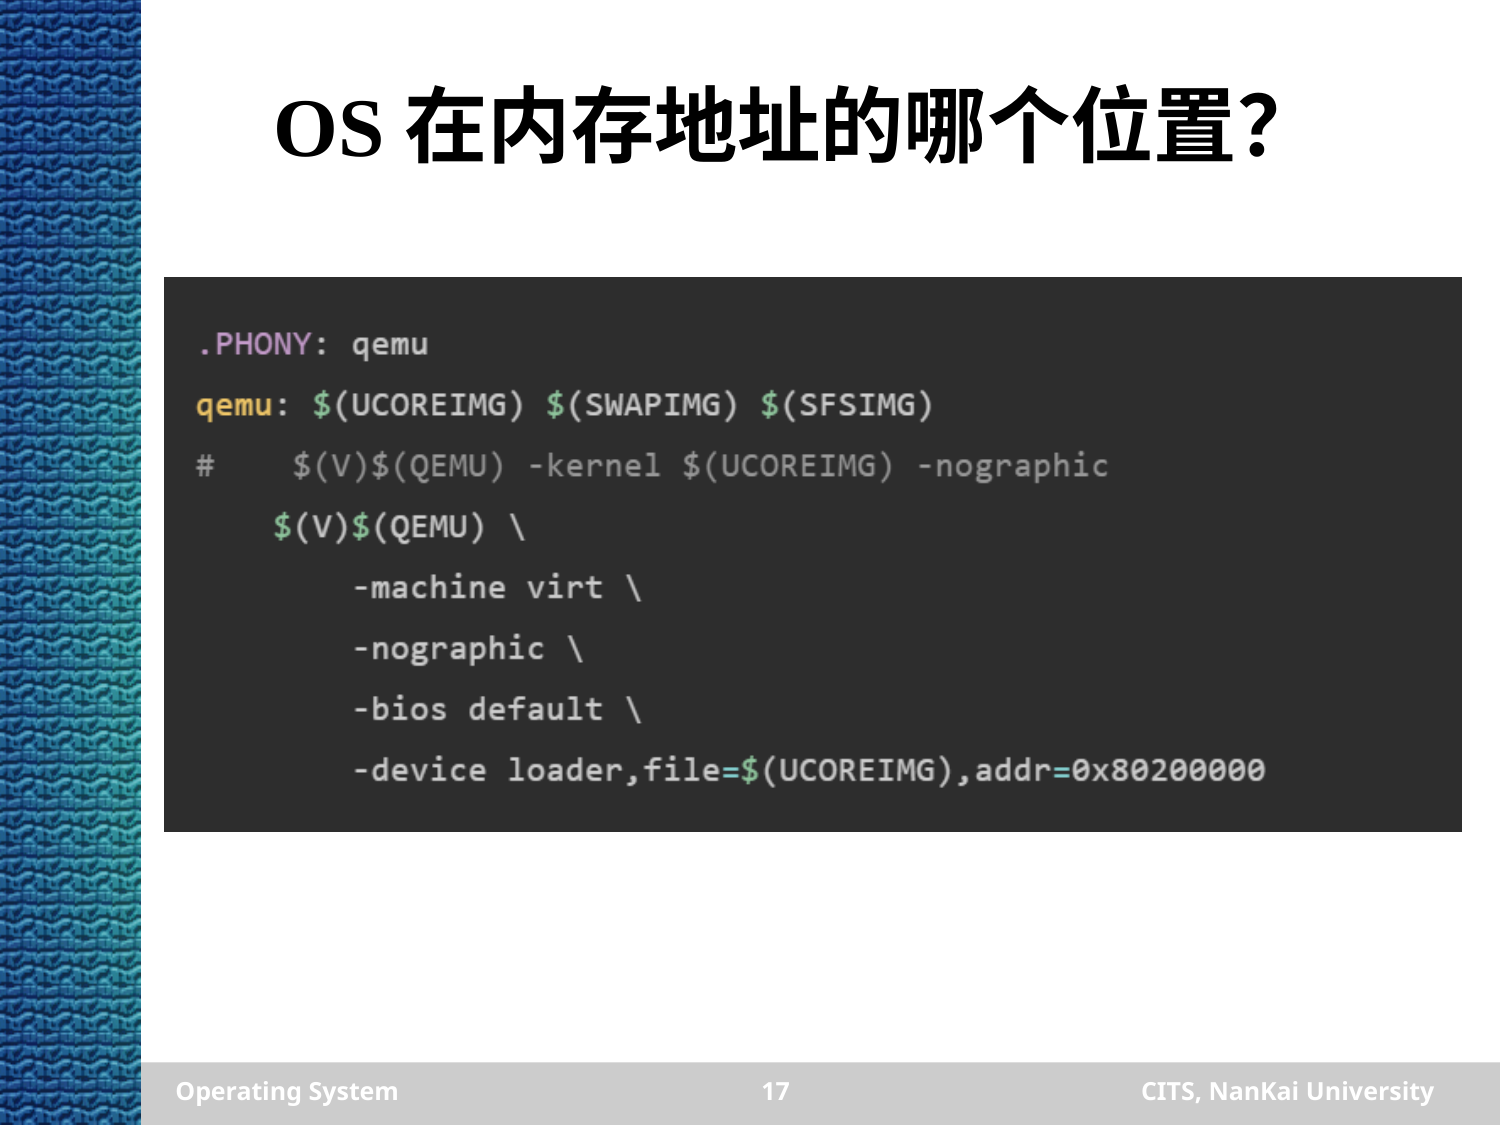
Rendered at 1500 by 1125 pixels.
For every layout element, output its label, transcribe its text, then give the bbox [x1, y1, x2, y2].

slide_number 17 [600, 1067, 951, 1118]
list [163, 277, 1462, 833]
picture [0, 0, 141, 1125]
slide_number Operating System [160, 1067, 574, 1118]
title OS在内存地址的哪个位置？ [159, 50, 1436, 197]
footer CITS, NanKai University [974, 1067, 1451, 1118]
